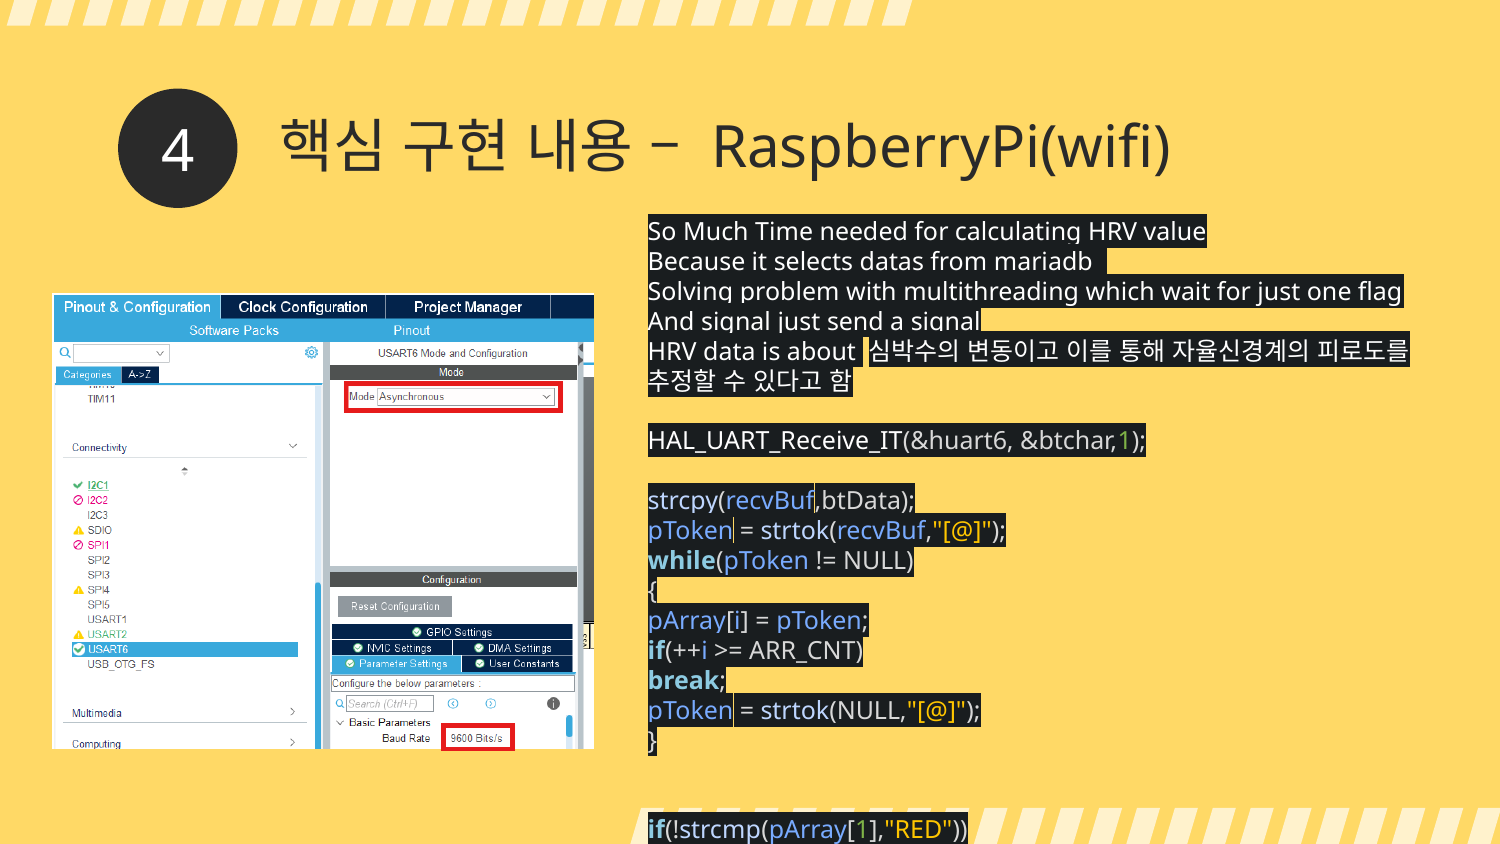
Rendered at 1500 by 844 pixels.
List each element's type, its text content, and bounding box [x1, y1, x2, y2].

title 핵심 구현 내용 – RaspberryPi(wifi) [237, 88, 1444, 200]
text_box 4 [118, 88, 238, 208]
text_box So Much Time needed for calculating HRV value Because it selects datas from mariadb Solving problem with multithreading which wait for just one flag And signal just send a signal HRV data is about 심박수의 변동이고 이를 통해 자율신경계의 피로도를 추정할 수 있다고 함 HAL_UART_Receive_IT(&huart6, &btchar,1); strcpy(recvBuf,btData); pToken = strtok(recvBuf,"[@]"); while(pToken != NULL) { pArray[i] = pToken; if(++i >= ARR_CNT) break; pToken = strtok(NULL,"[@]"); } if(!strcmp(pArray[1],"RED")) { if(!strcmp(pArray[2],"ON")) { [632, 207, 1444, 844]
picture [51, 293, 594, 752]
